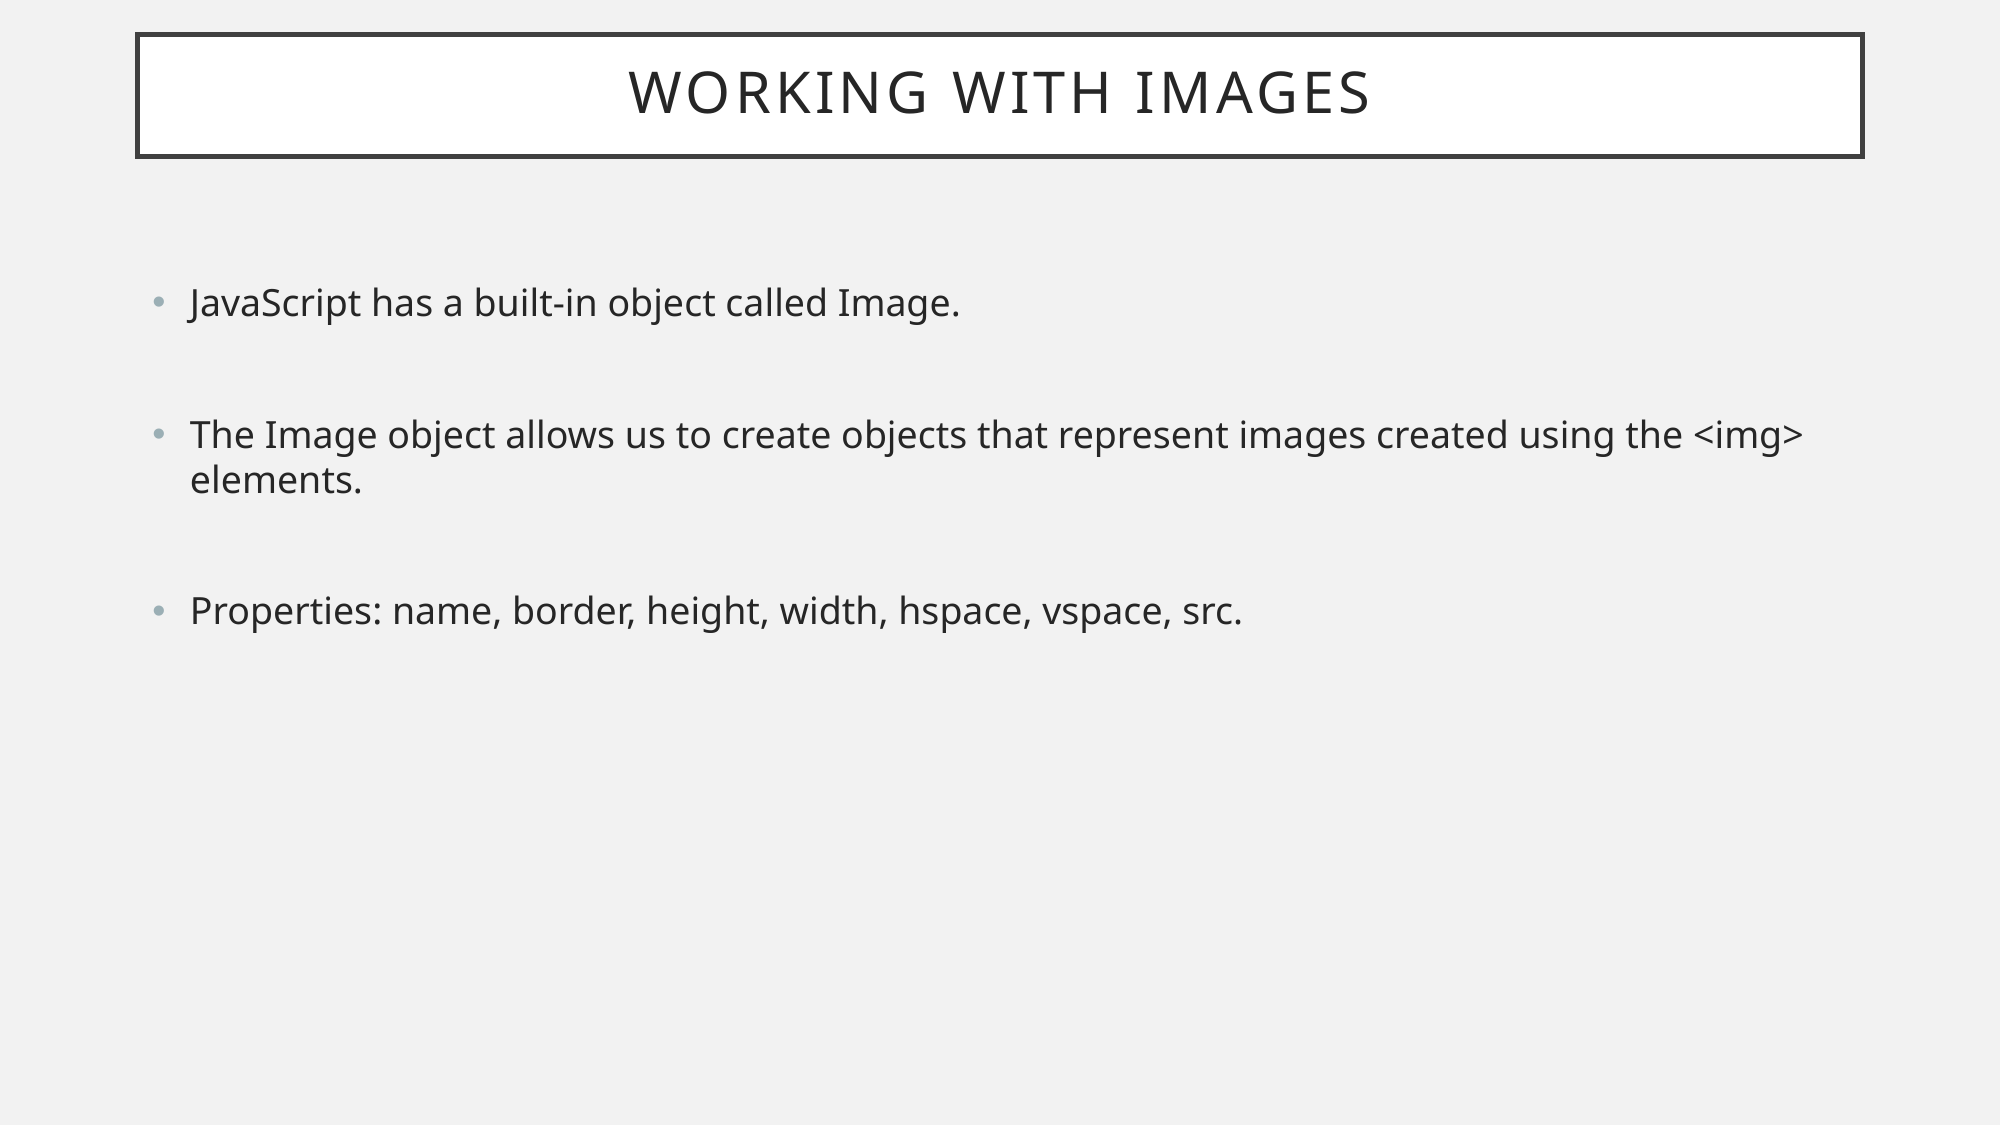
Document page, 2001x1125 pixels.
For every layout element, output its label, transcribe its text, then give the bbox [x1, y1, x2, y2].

title Working with images [135, 32, 1865, 159]
list JavaScript has a built-in object called Image. The Image object allows us to create objects that represent images created using the <img> elements. Properties: name, border, height, width, hspace, vspace, src. [137, 210, 1863, 881]
